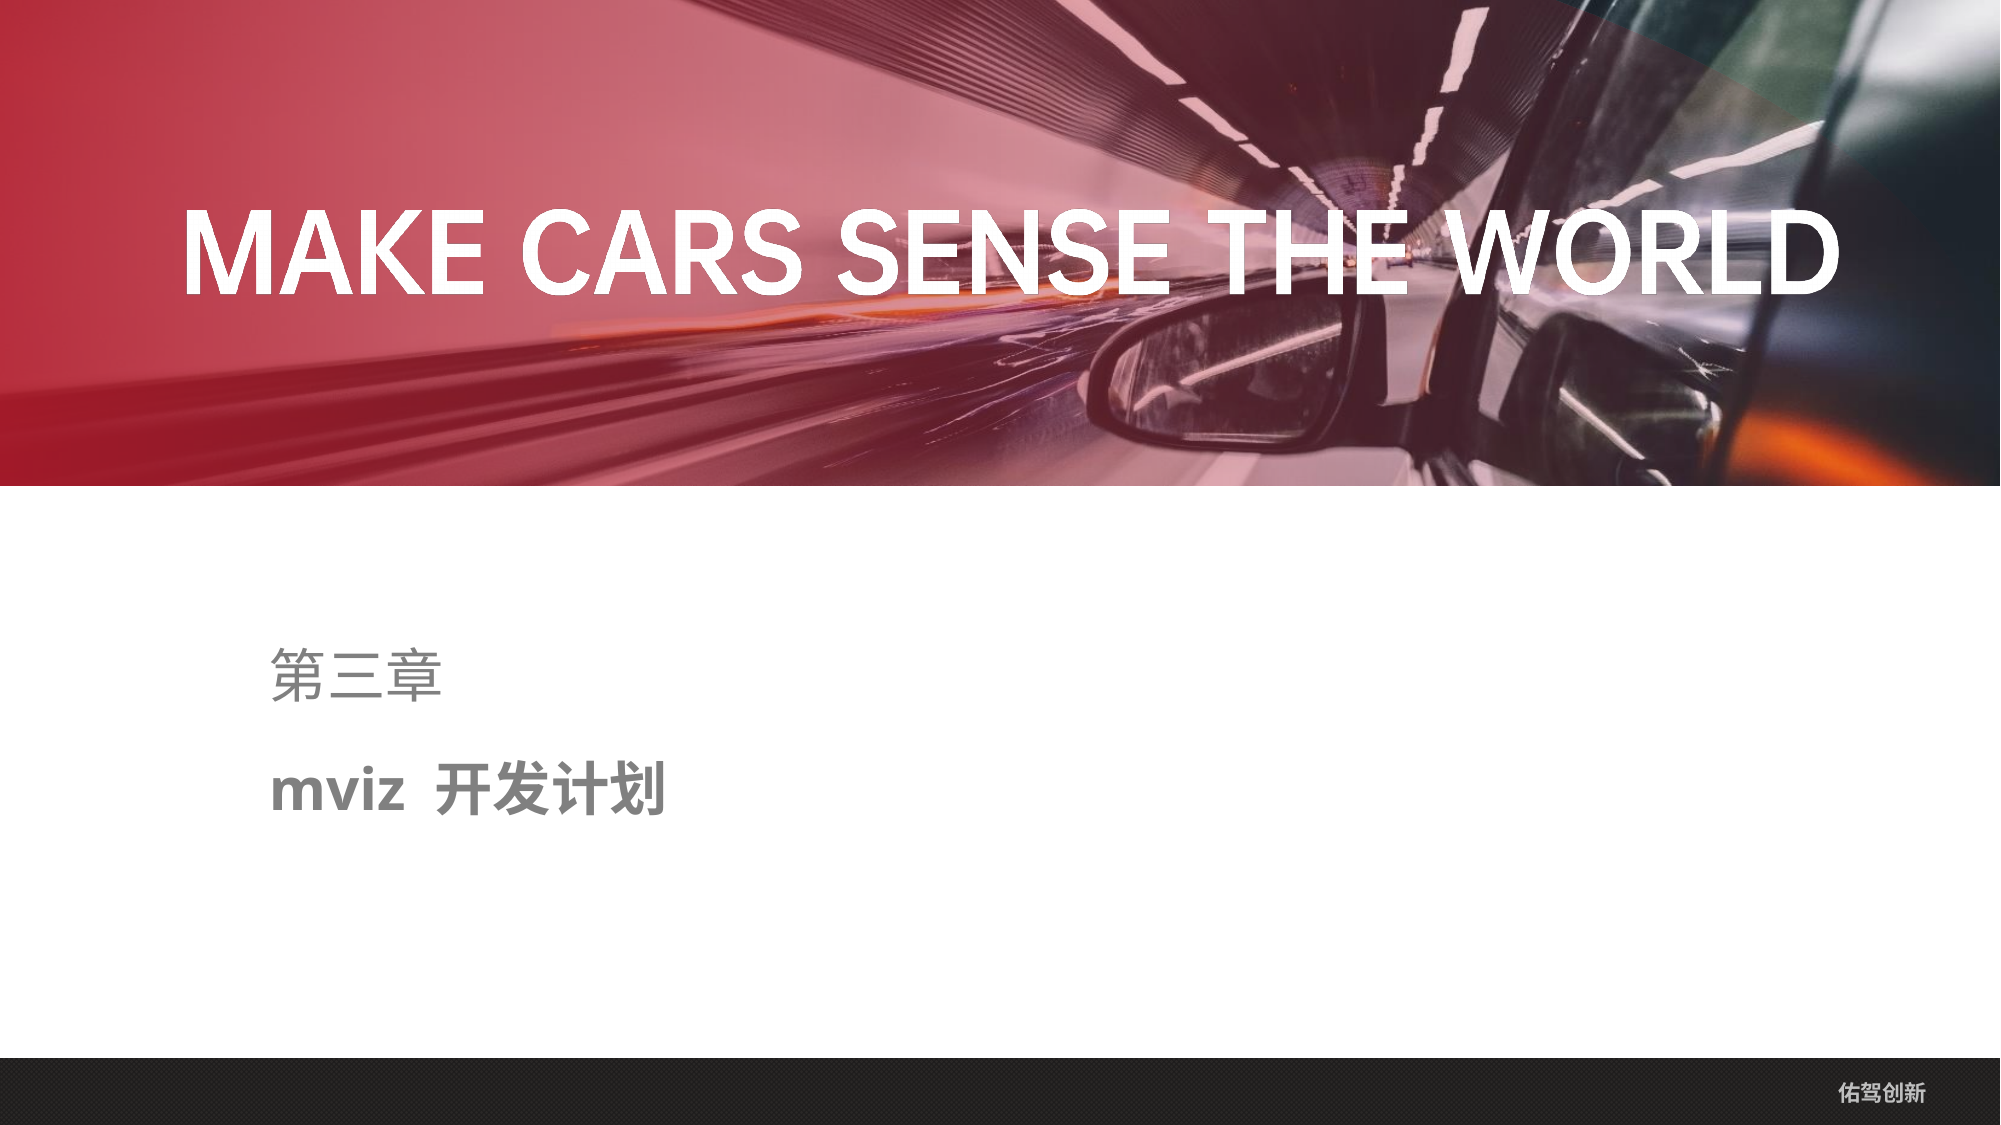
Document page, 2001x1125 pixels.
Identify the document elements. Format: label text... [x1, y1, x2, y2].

picture [118, 0, 2000, 486]
subtitle 第三章 [253, 630, 1473, 717]
picture [0, 1058, 2000, 1125]
title mviz 开发计划 [253, 723, 1859, 831]
